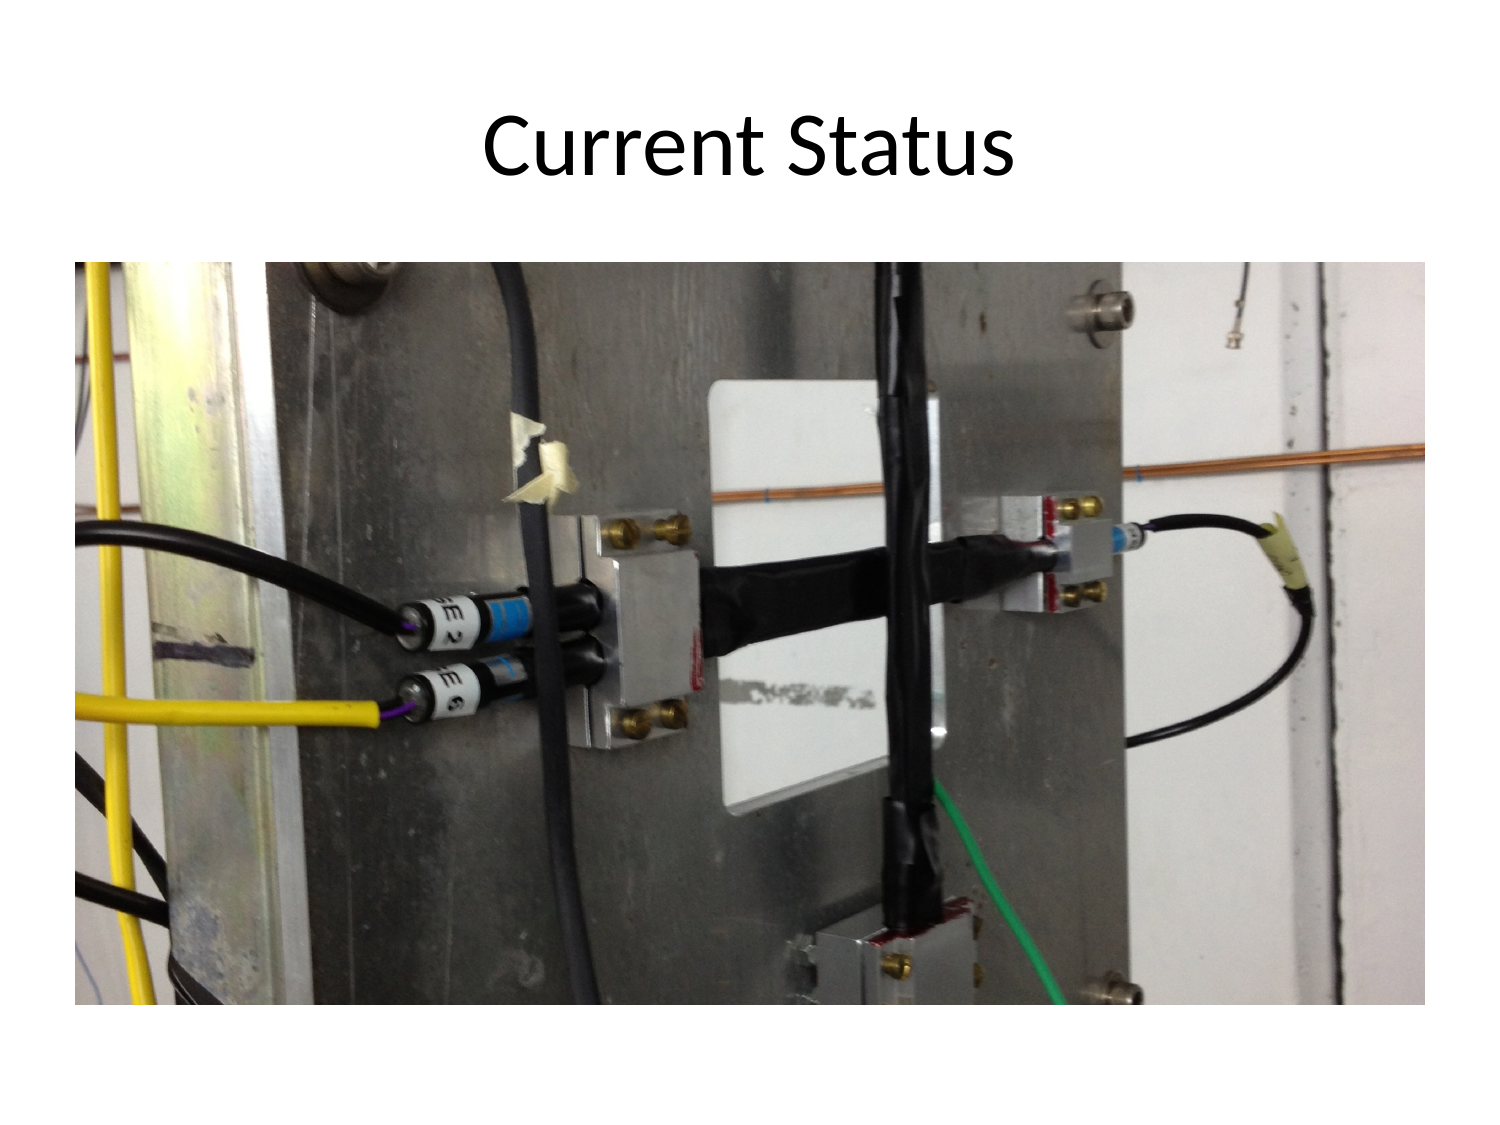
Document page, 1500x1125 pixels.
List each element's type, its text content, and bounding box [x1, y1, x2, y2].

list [74, 262, 1426, 1006]
title Current Status [75, 45, 1425, 233]
